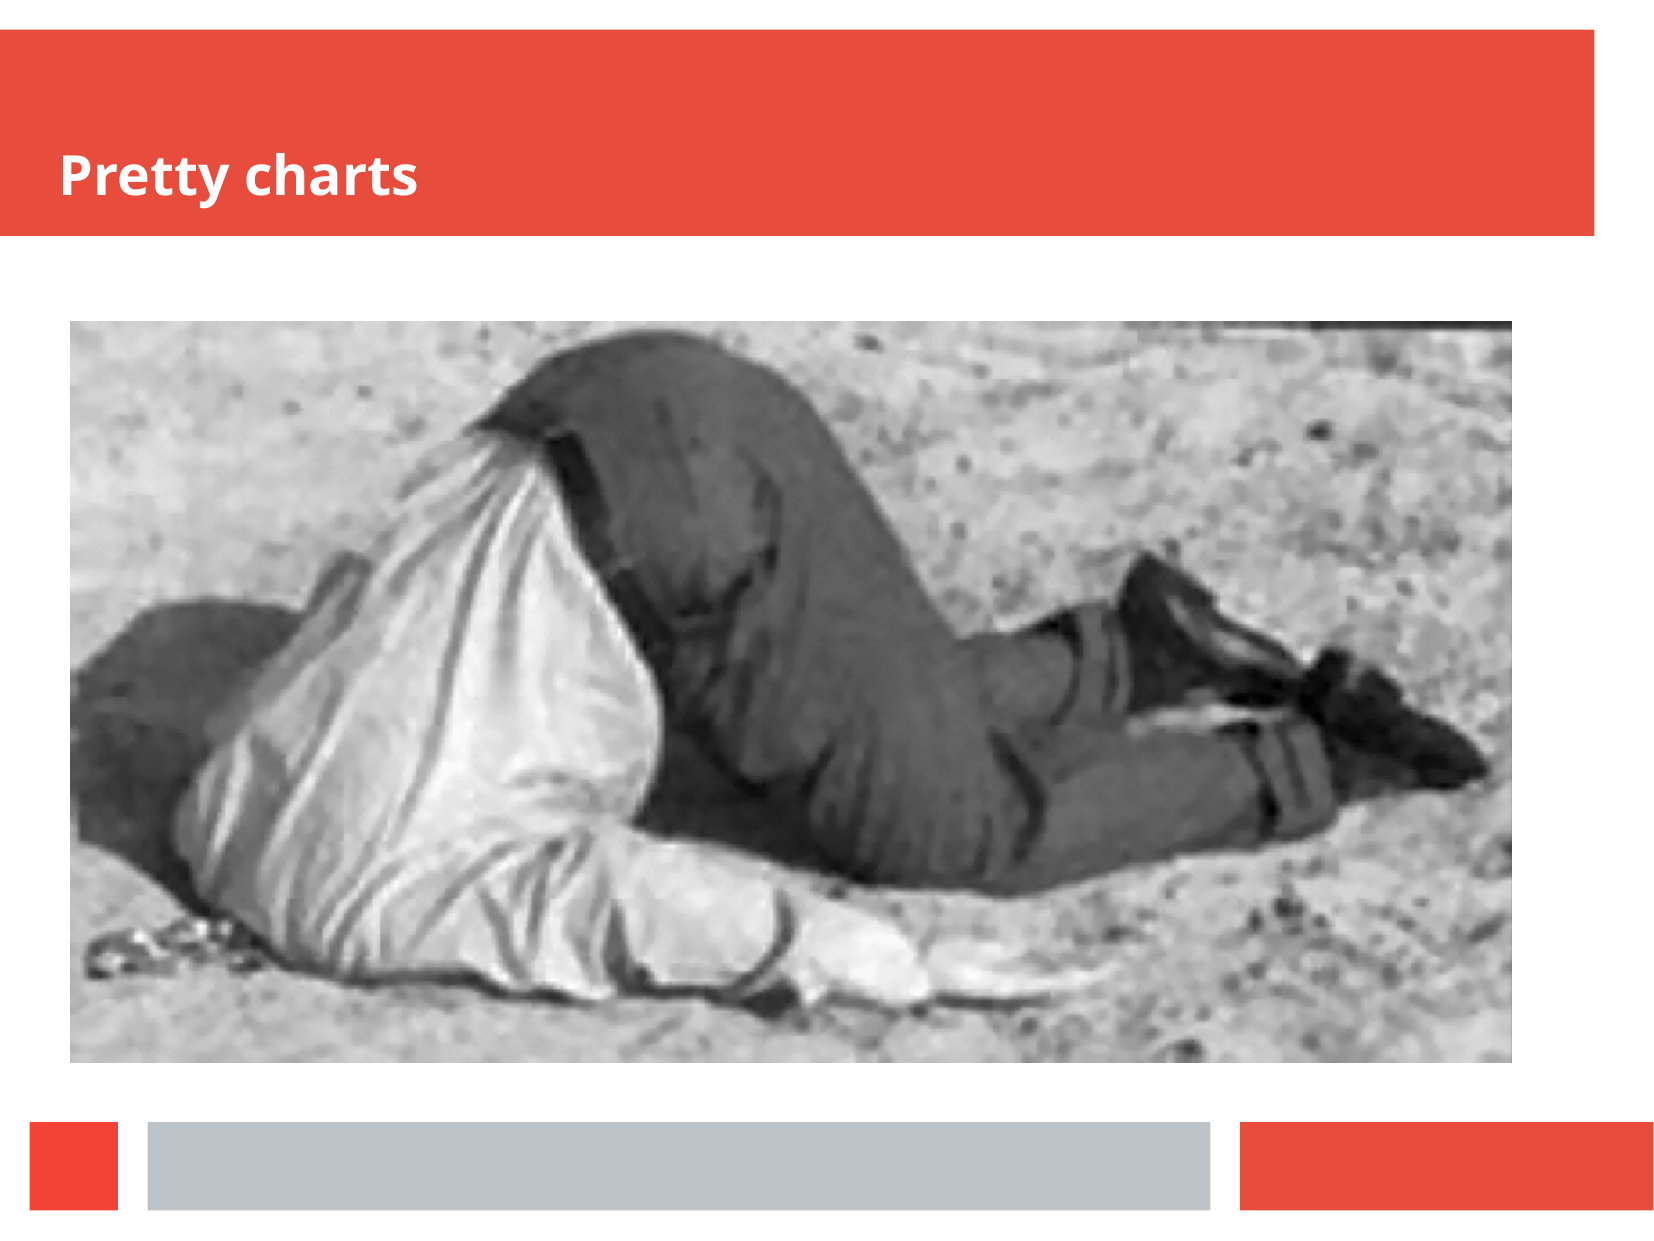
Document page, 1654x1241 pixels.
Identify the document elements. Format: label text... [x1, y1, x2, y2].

text_box Pretty charts [59, 59, 1595, 207]
text_box [59, 324, 1565, 1093]
picture [70, 321, 1512, 1064]
